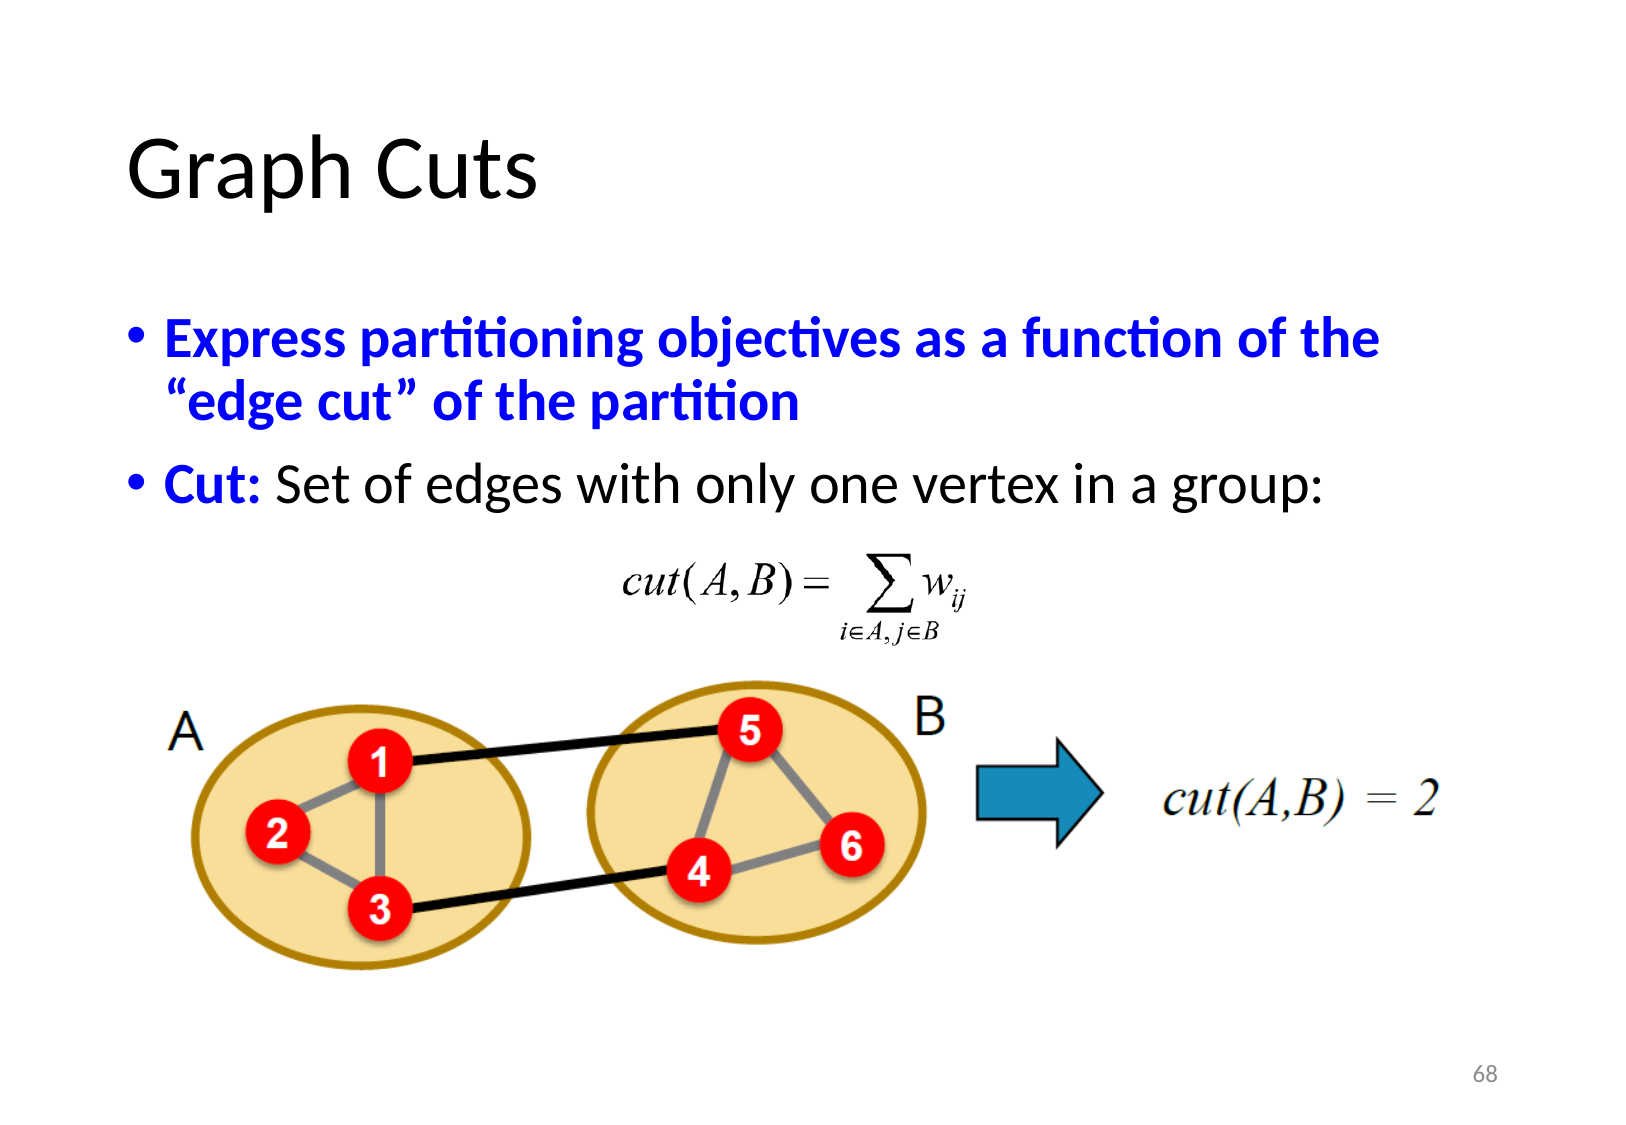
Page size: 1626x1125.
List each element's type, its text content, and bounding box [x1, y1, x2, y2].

slide_number 68 [1147, 1042, 1514, 1103]
list Express partitioning objectives as a function of the “edge cut” of the partition Cut: Set of edges with only one vertex in a group: [111, 299, 1514, 1014]
title Graph Cuts [111, 59, 1514, 278]
picture [130, 540, 1484, 983]
